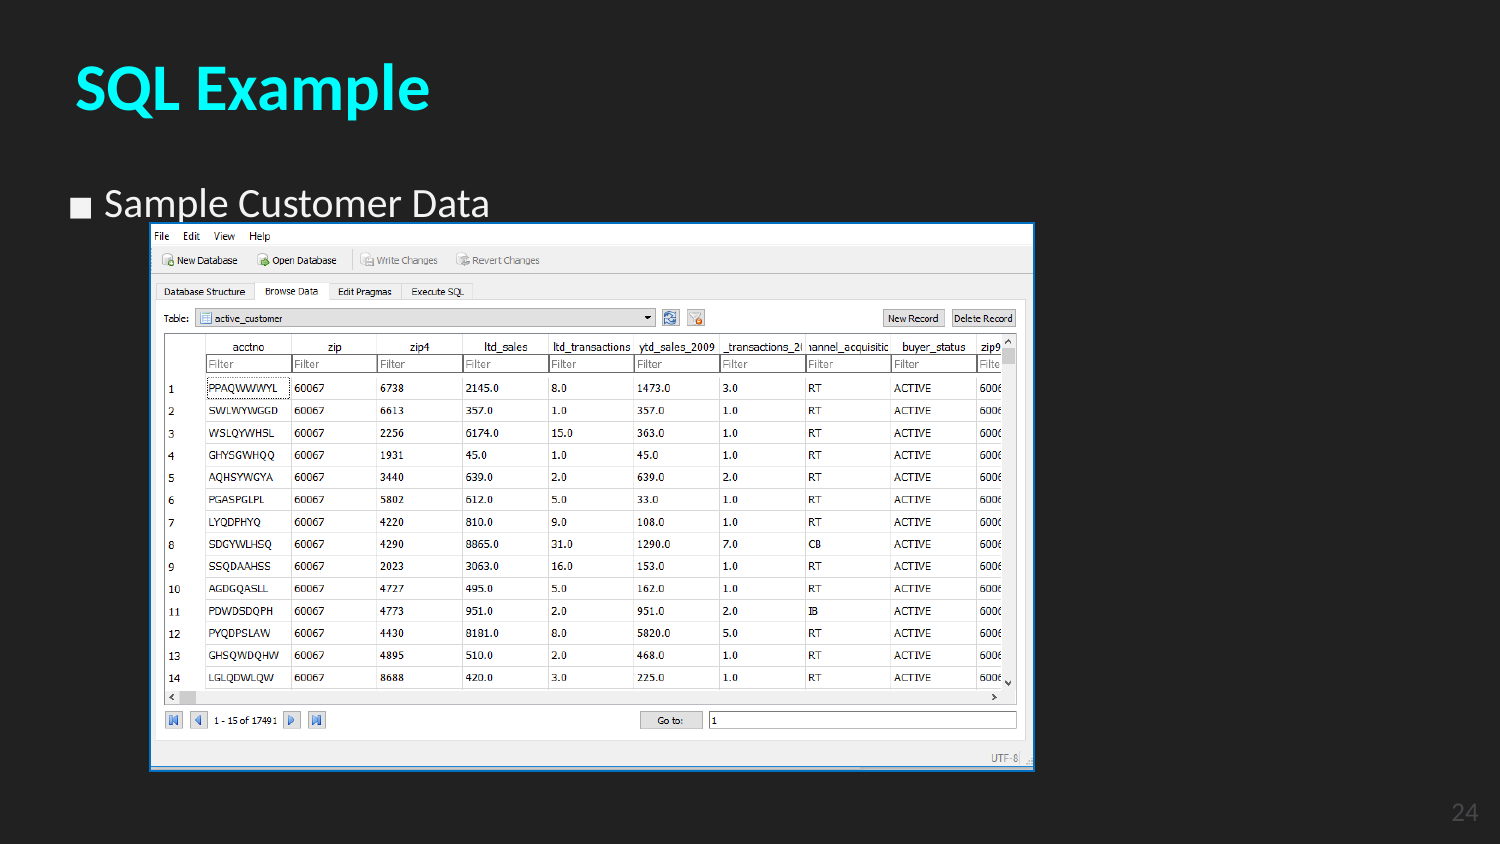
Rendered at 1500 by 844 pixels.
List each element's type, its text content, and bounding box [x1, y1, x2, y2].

slide_number ‹#› [1403, 779, 1494, 844]
text_box SQL Example [74, 36, 1477, 140]
list Sample Customer Data [66, 175, 740, 643]
picture [150, 223, 1034, 771]
